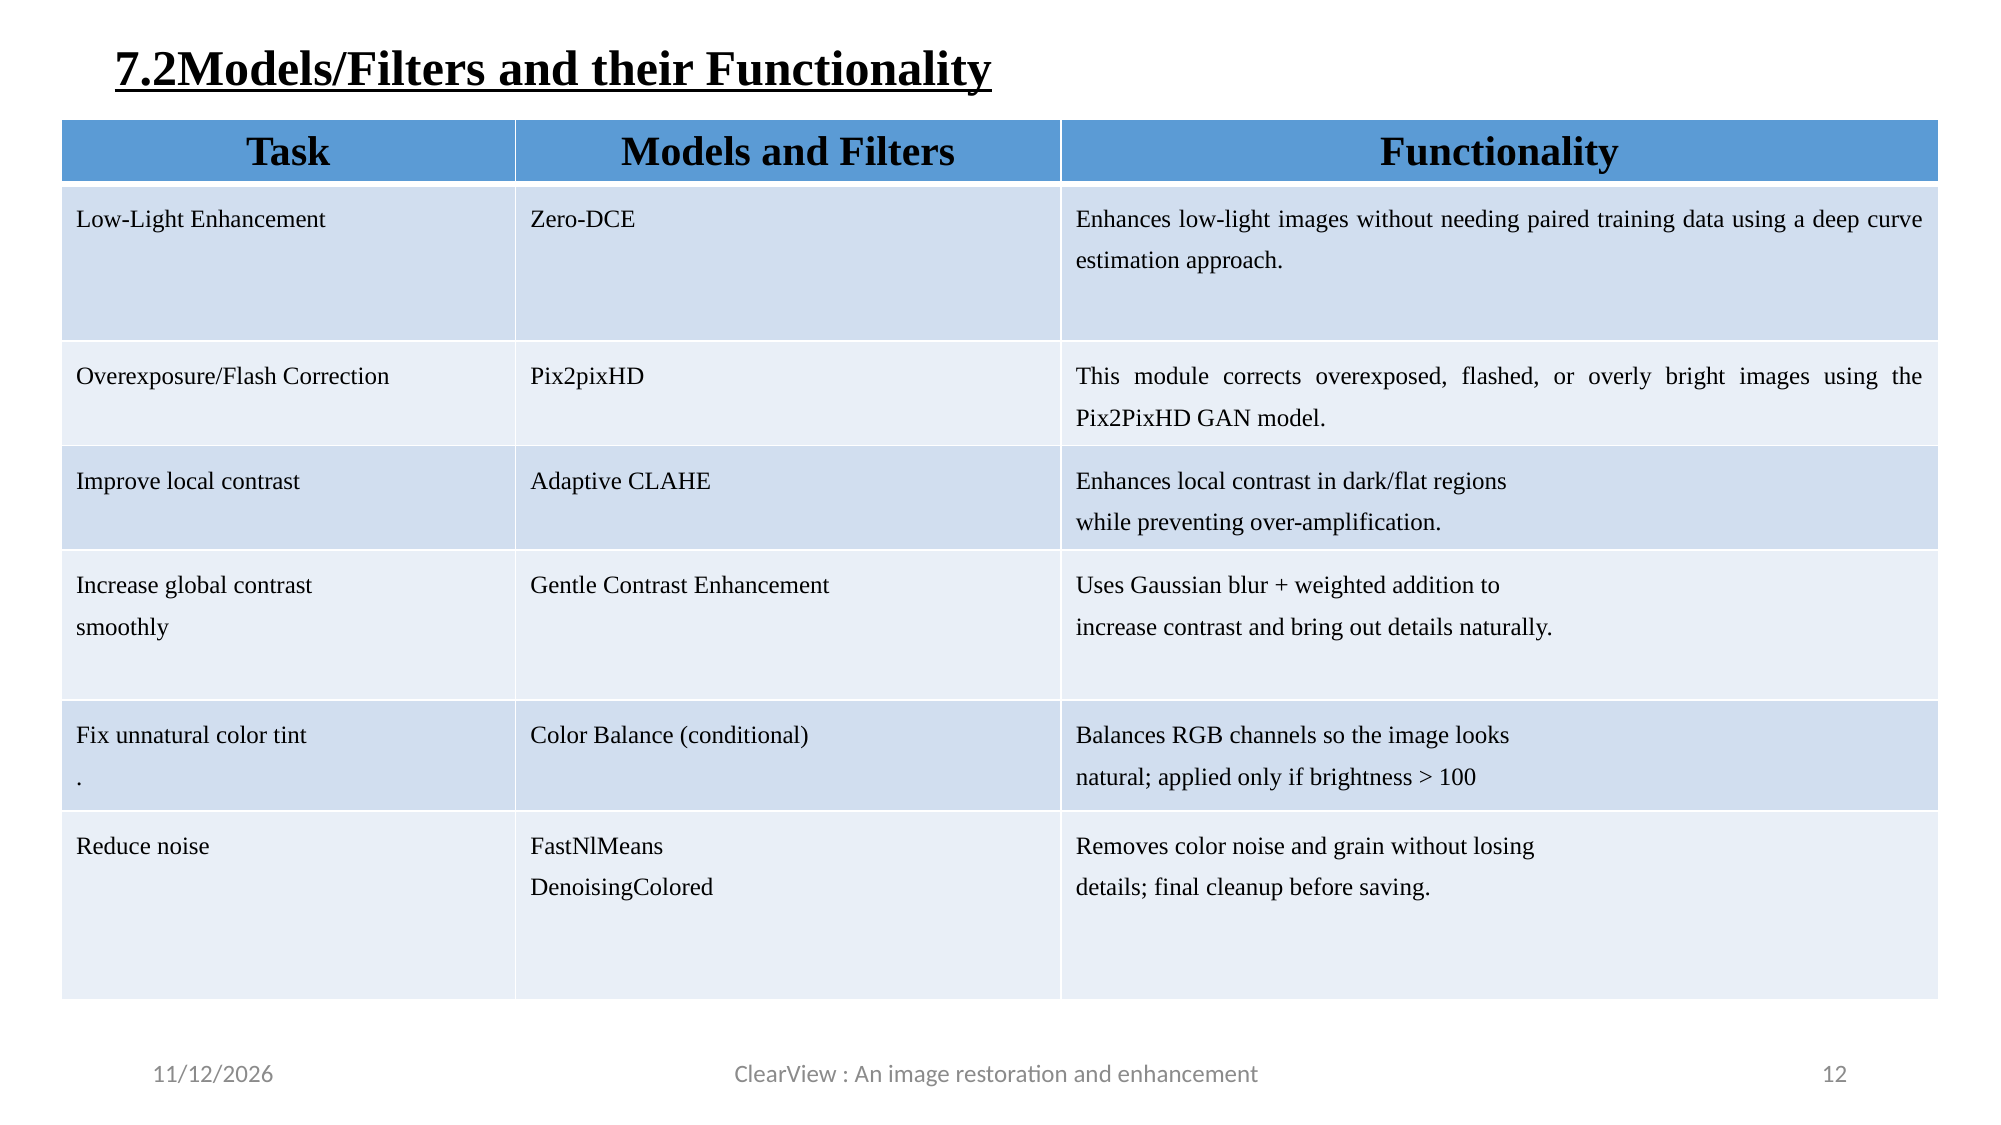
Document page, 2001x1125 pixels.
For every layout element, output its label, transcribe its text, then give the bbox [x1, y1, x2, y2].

table_cell Improve local contrast [62, 446, 515, 549]
table_cell Balances RGB channels so the image looks natural; applied only if brightness > 100 [1062, 701, 1938, 810]
table_cell Zero-DCE [516, 187, 1060, 340]
text_box 7.2Models/Filters and their Functionality [99, 28, 1008, 104]
footer ClearView : An image restoration and enhancement [662, 1042, 1338, 1103]
table_cell Overexposure/Flash Correction [62, 342, 515, 445]
table_cell Increase global contrast smoothly [62, 551, 515, 699]
table_cell Color Balance (conditional) [516, 701, 1060, 810]
table_cell This module corrects overexposed, flashed, or overly bright images using the Pix2PixHD GAN model. [1062, 342, 1938, 445]
table_cell Removes color noise and grain without losing details; final cleanup before saving. [1062, 812, 1938, 999]
table_cell Uses Gaussian blur + weighted addition to increase contrast and bring out details naturally. [1062, 551, 1938, 699]
table_cell Enhances low-light images without needing paired training data using a deep curve estimation approach. [1062, 187, 1938, 340]
table_cell Low-Light Enhancement [62, 187, 515, 340]
table_cell Pix2pixHD [516, 342, 1060, 445]
table_cell Fix unnatural color tint . [62, 701, 515, 810]
table_cell Reduce noise [62, 812, 515, 999]
slide_number 12 [1412, 1042, 1863, 1103]
table_header Task [62, 120, 515, 181]
table_cell FastNlMeans DenoisingColored [516, 812, 1060, 999]
table_cell Adaptive CLAHE [516, 446, 1060, 549]
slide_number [137, 1042, 588, 1103]
table_header Models and Filters [516, 120, 1060, 181]
table_cell Gentle Contrast Enhancement [516, 551, 1060, 699]
table_cell Enhances local contrast in dark/flat regions while preventing over-amplification. [1062, 446, 1938, 549]
table_header Functionality [1062, 120, 1938, 181]
